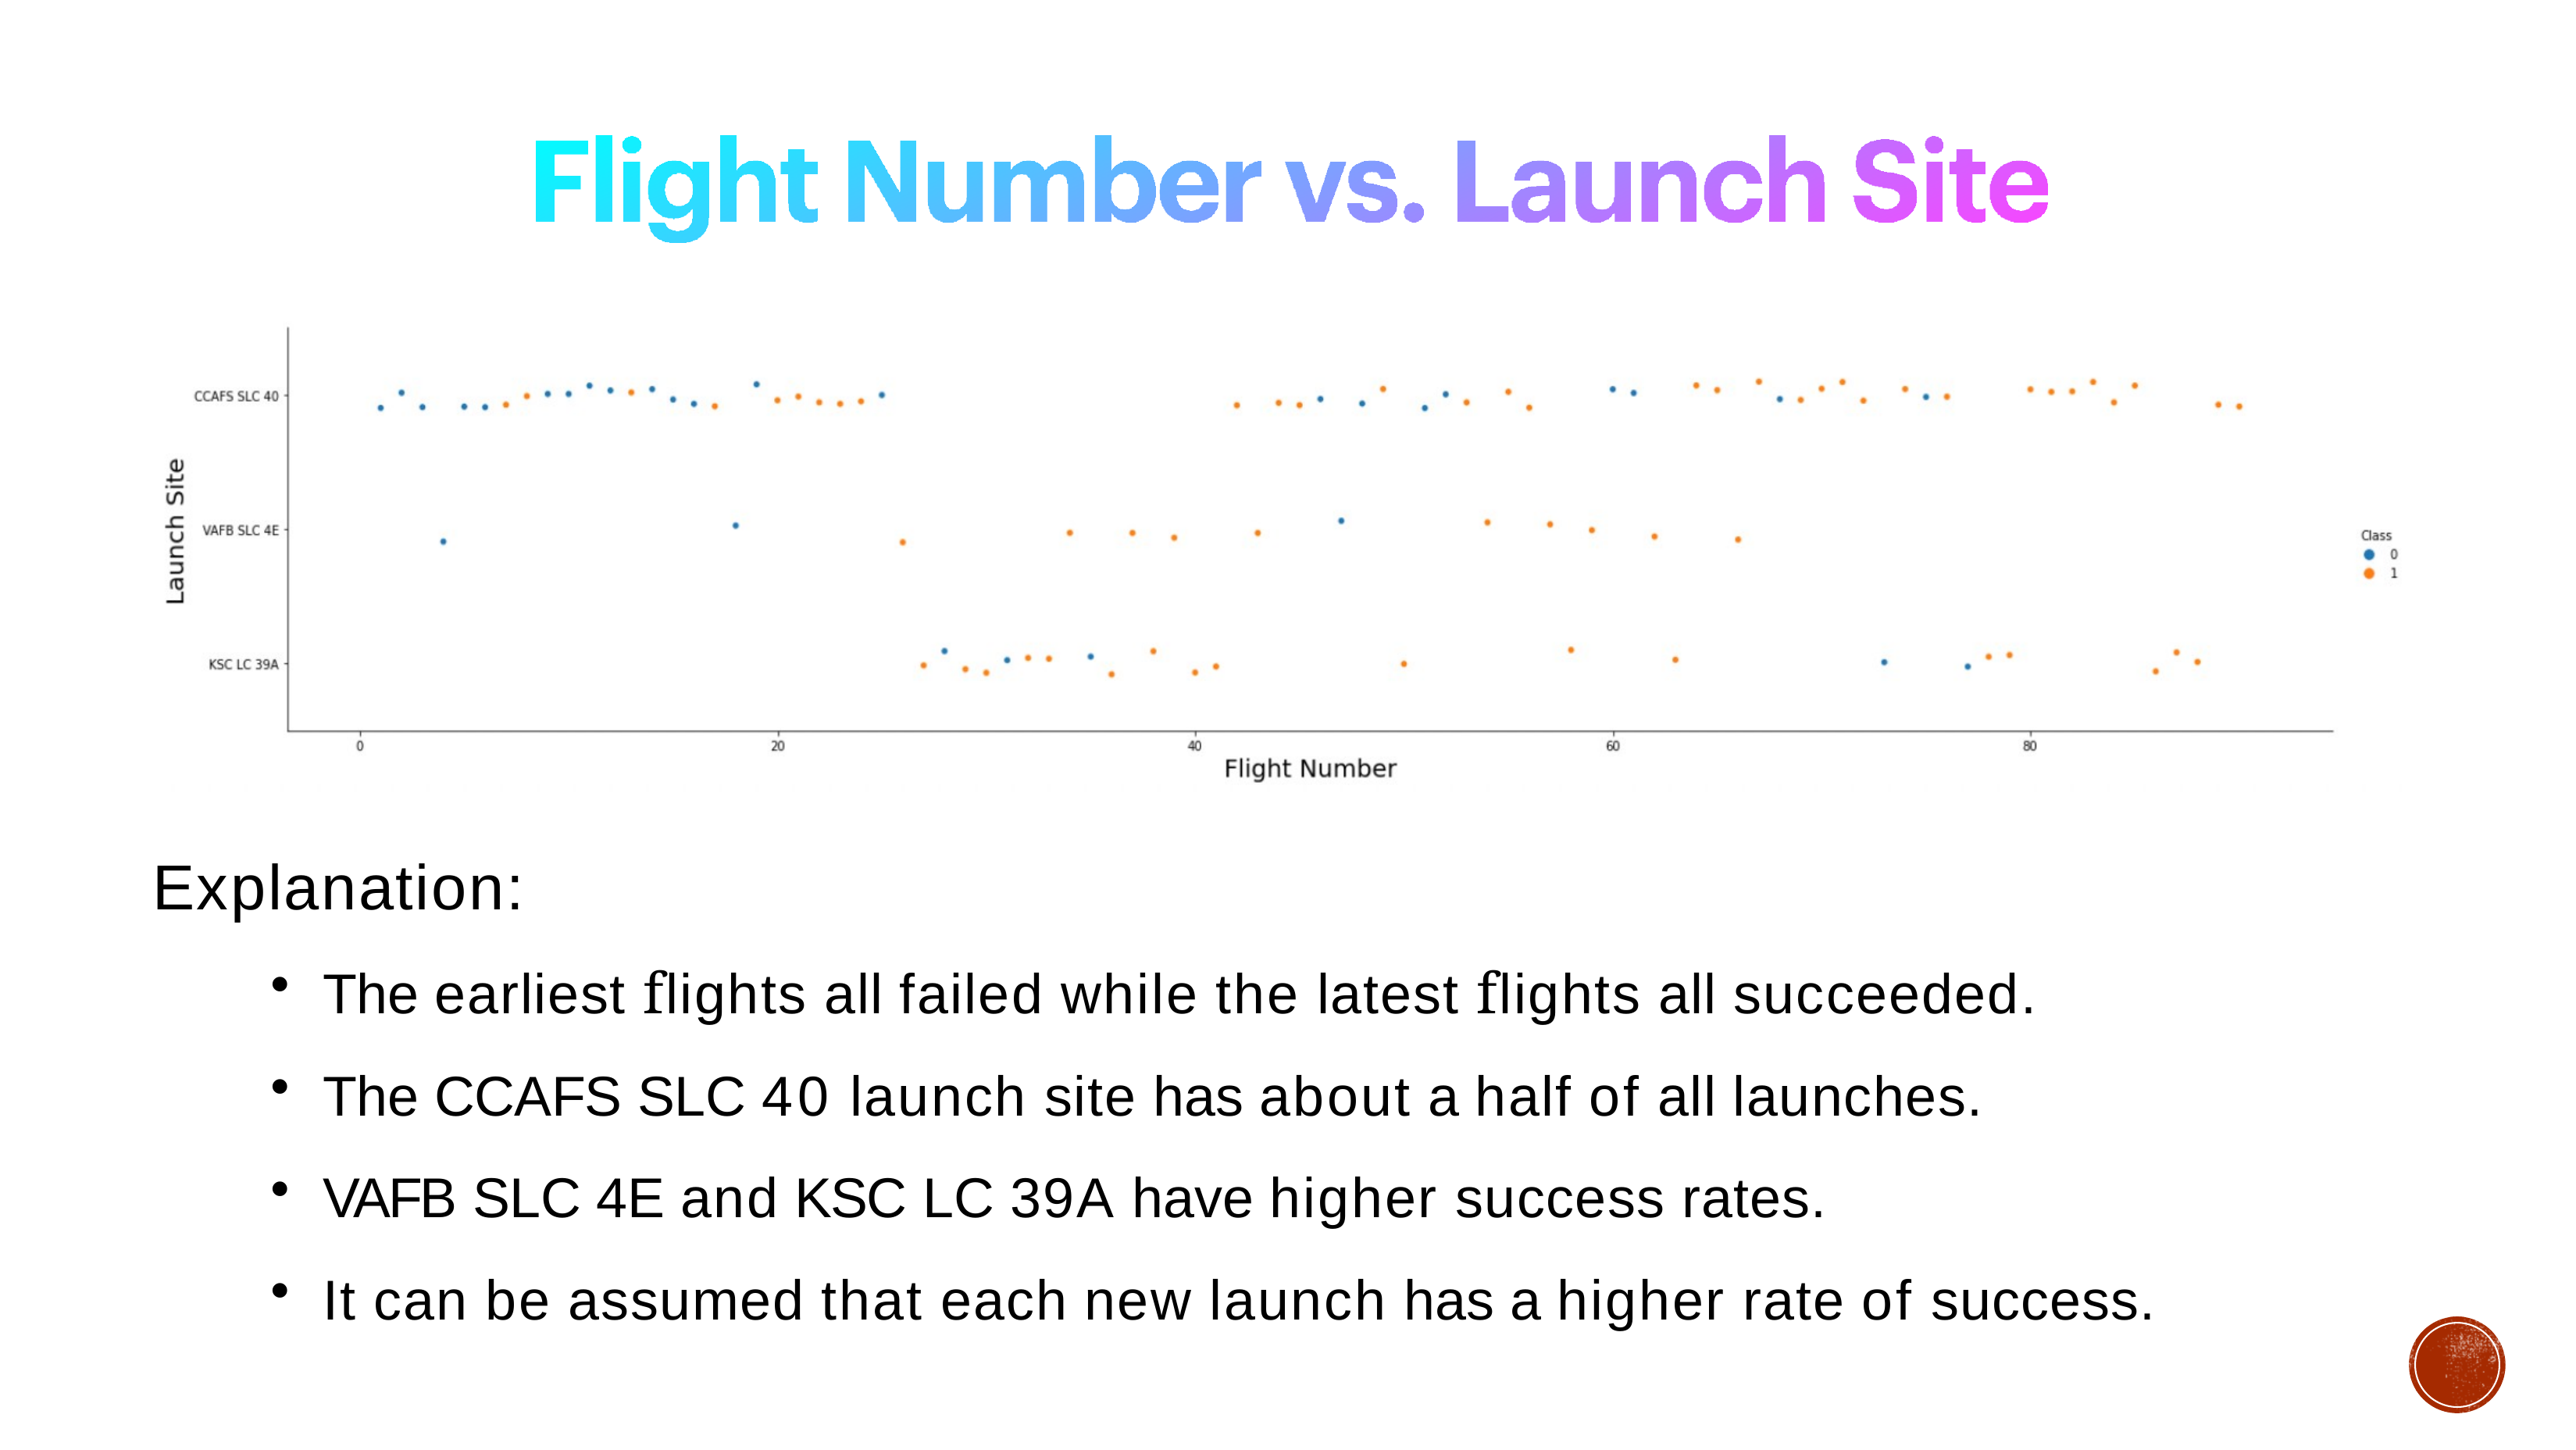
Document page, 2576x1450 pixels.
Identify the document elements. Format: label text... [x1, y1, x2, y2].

picture [147, 322, 2429, 791]
picture [537, 135, 2048, 244]
text_box Explanation: The earliest flights all failed while the latest flights all succeeded. The CCAFS SLC 40 launch site has about a half of all launches. VAFB SLC 4E and KSC LC 39A have higher success rates. It can be assumed that each new launch has a higher rate of success. [151, 805, 2161, 1331]
